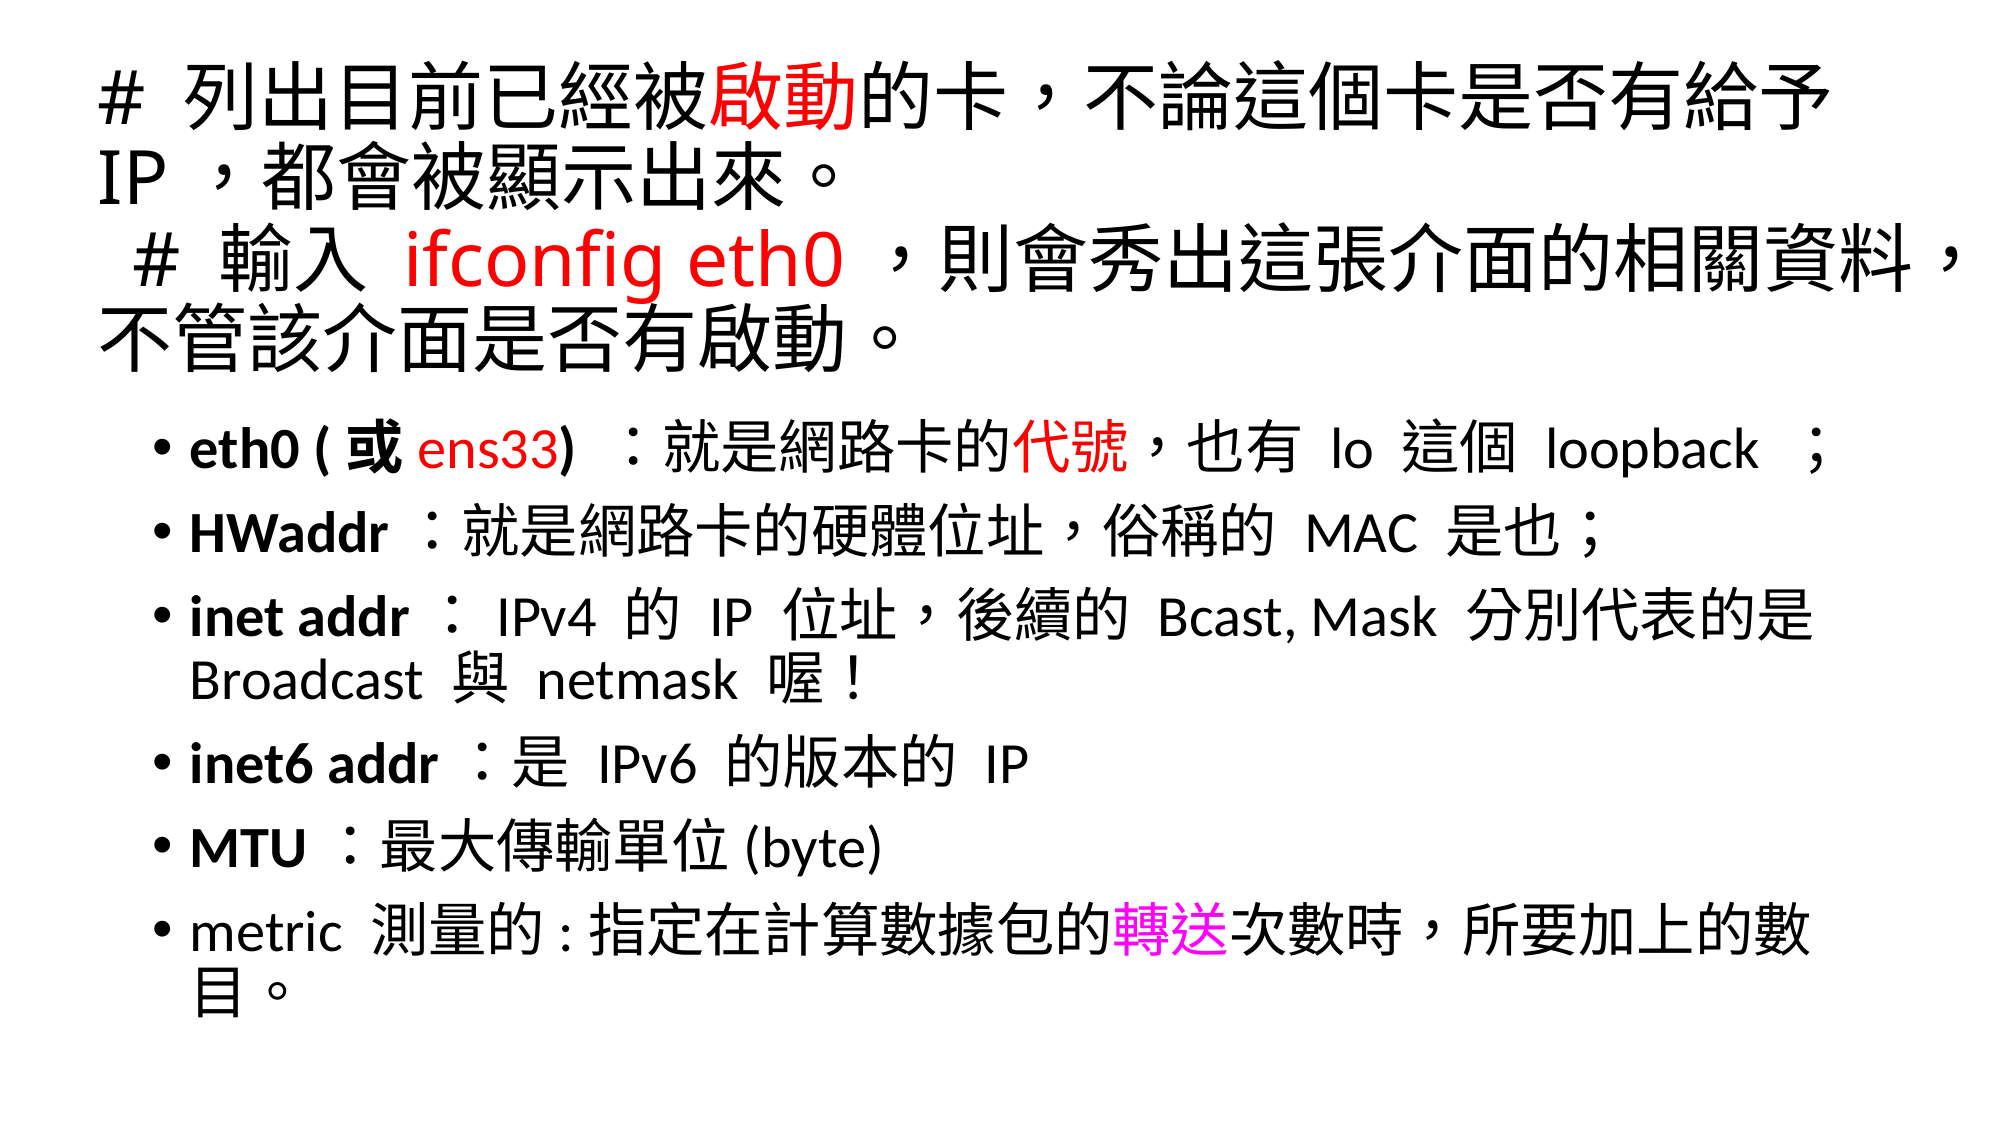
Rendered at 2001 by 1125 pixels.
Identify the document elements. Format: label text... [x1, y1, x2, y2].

title # 列出目前已經被啟動的卡，不論這個卡是否有給予 IP，都會被顯示出來。 # 輸入 ifconfig eth0，則會秀出這張介面的相關資料，不管該介面是否有啟動。 [82, 59, 1960, 383]
list eth0 (或ens33) ：就是網路卡的代號，也有 lo 這個 loopback ； HWaddr：就是網路卡的硬體位址，俗稱的 MAC 是也； inet addr：IPv4 的 IP 位址，後續的 Bcast, Mask 分別代表的是 Broadcast 與 netmask 喔！ inet6 addr：是 IPv6 的版本的 IP MTU：最大傳輸單位(byte) metric 測量的:指定在計算數據包的轉送次數時，所要加上的數目。 [137, 411, 1863, 1048]
